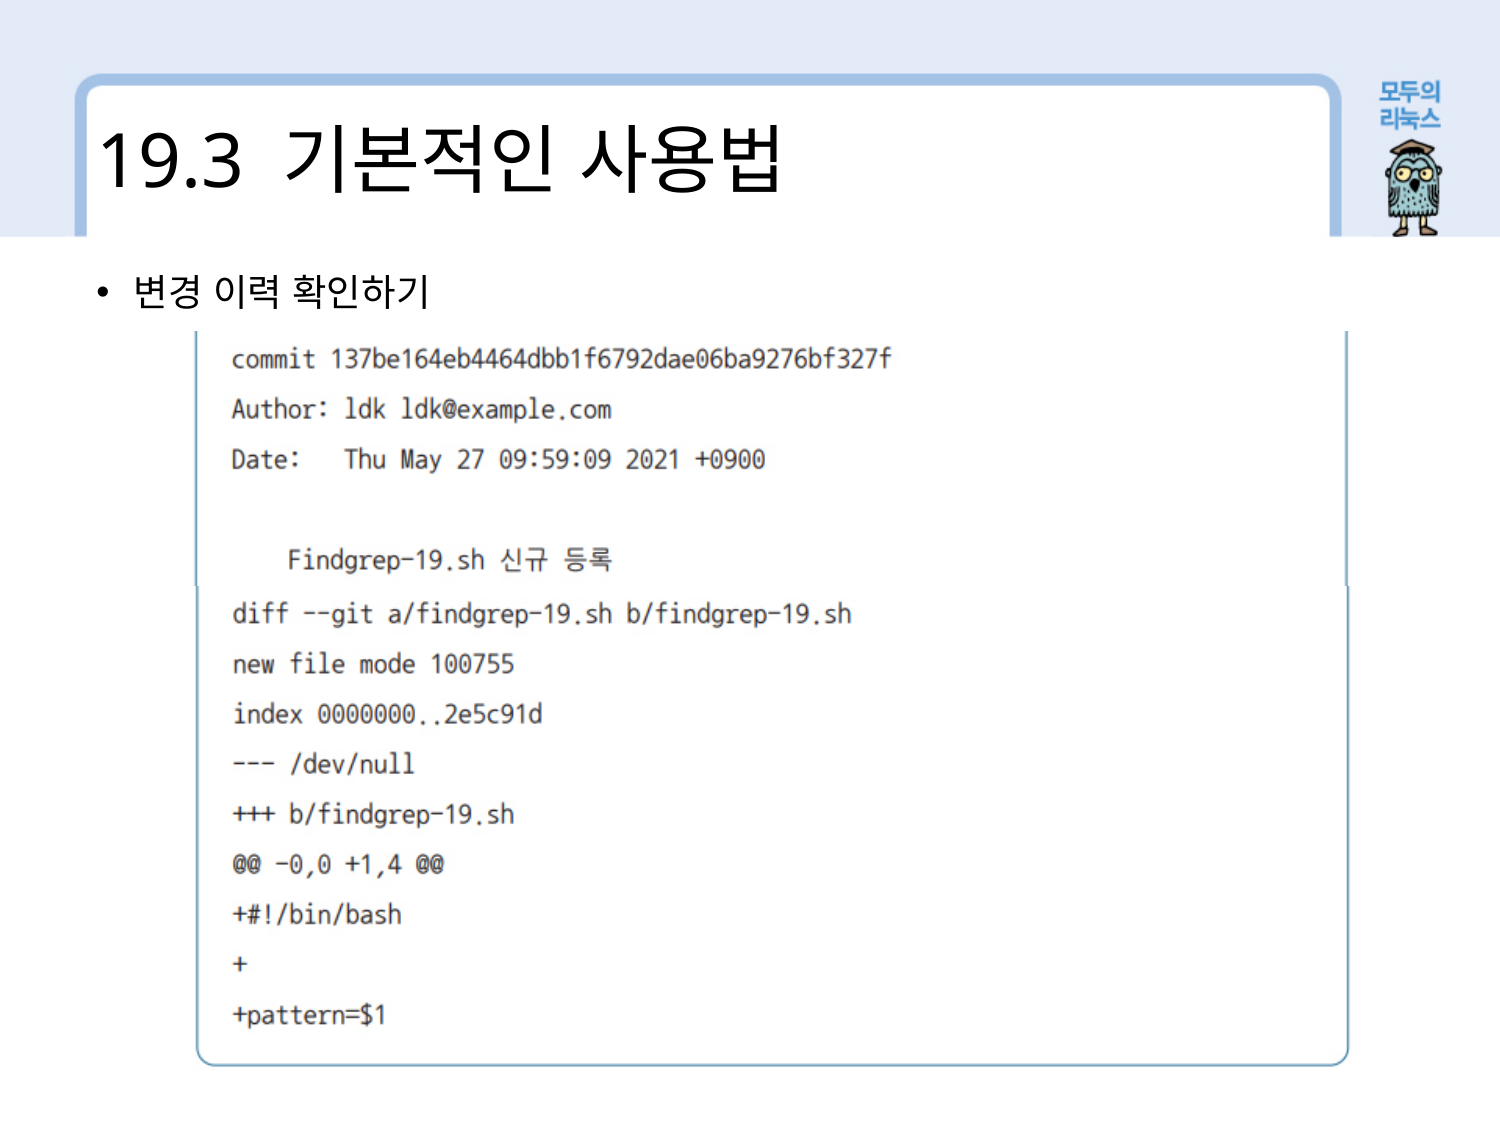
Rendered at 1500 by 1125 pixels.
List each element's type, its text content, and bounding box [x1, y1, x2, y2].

text_box 19.3 기본적인 사용법 [81, 115, 1335, 221]
text_box 변경 이력 확인하기 [81, 266, 1335, 1024]
picture [0, 0, 1500, 1125]
